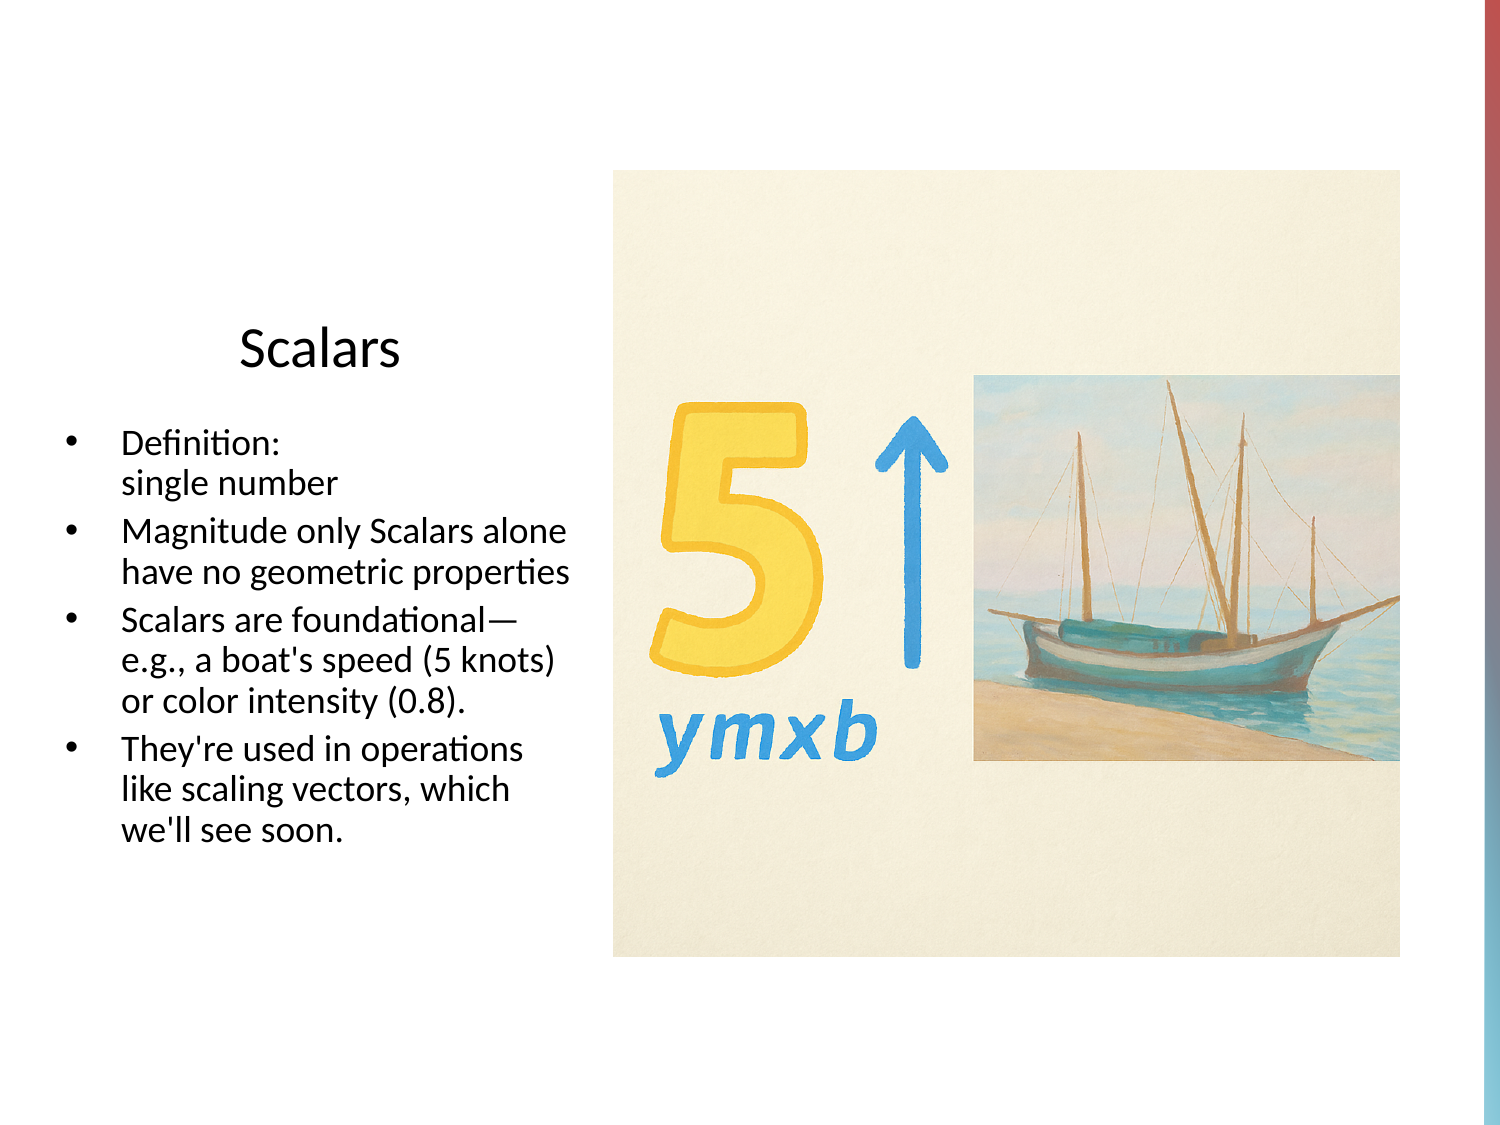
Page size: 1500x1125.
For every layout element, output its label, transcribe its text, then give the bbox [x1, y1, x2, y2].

title Scalars [107, 121, 533, 387]
list Definition: single number Magnitude only Scalars alone have no geometric properties Scalars are foundational—e.g., a boat's speed (5 knots) or color intensity (0.8). They're used in operations like scaling vectors, which we'll see soon. [50, 415, 592, 982]
picture [613, 169, 1400, 957]
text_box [1484, 0, 1500, 1125]
